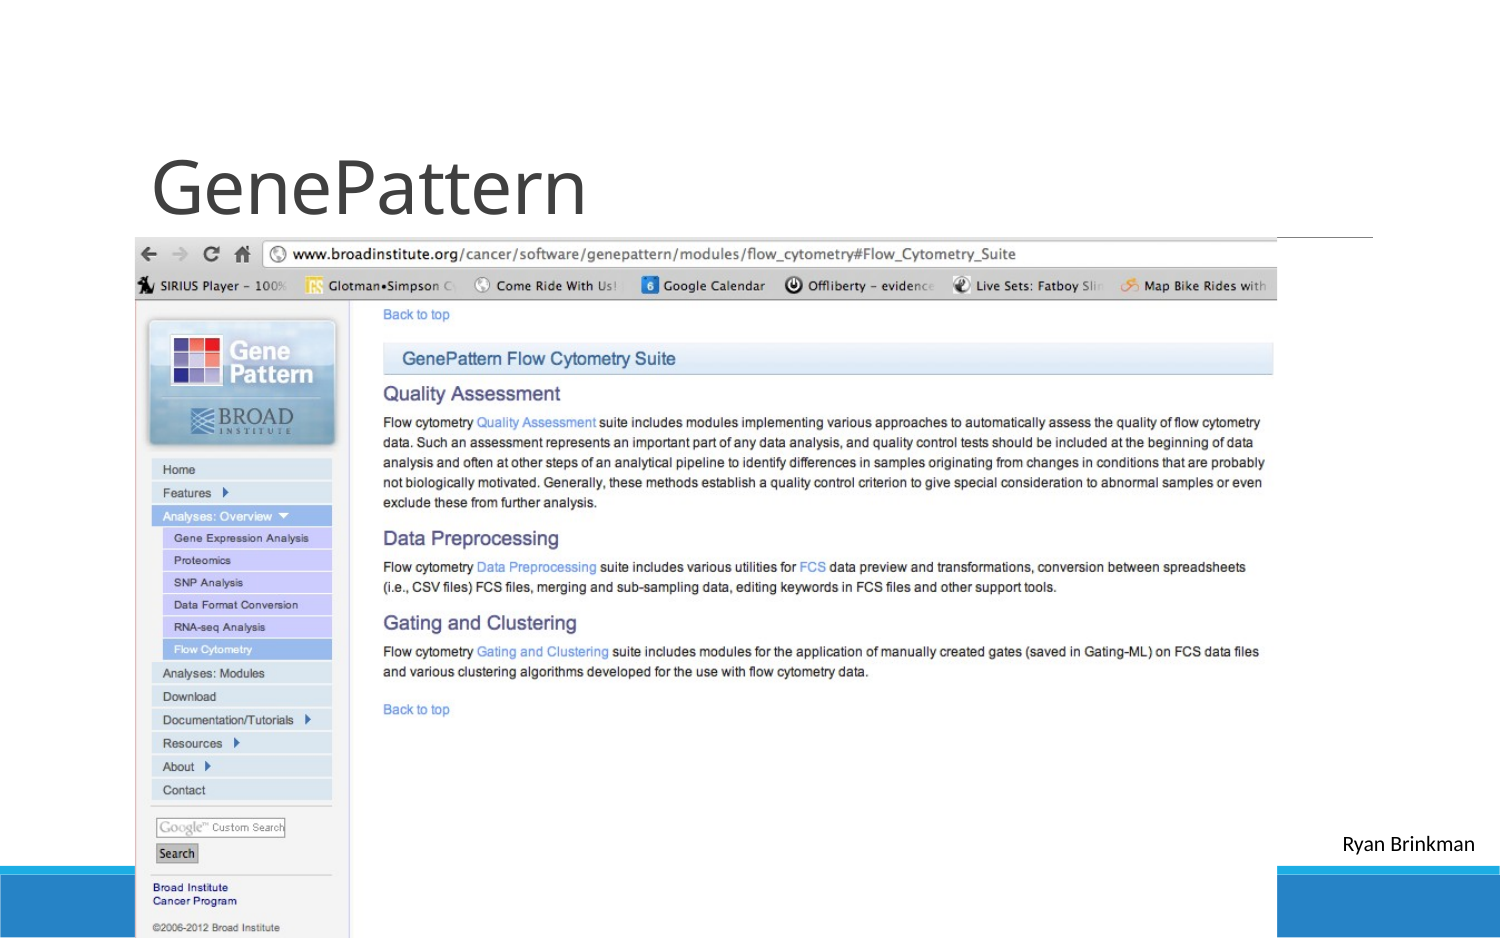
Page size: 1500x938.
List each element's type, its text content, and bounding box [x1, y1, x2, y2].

title GenePattern [135, 39, 1373, 238]
text_box Ryan Brinkman [1327, 822, 1491, 864]
text_box [134, 237, 1278, 938]
